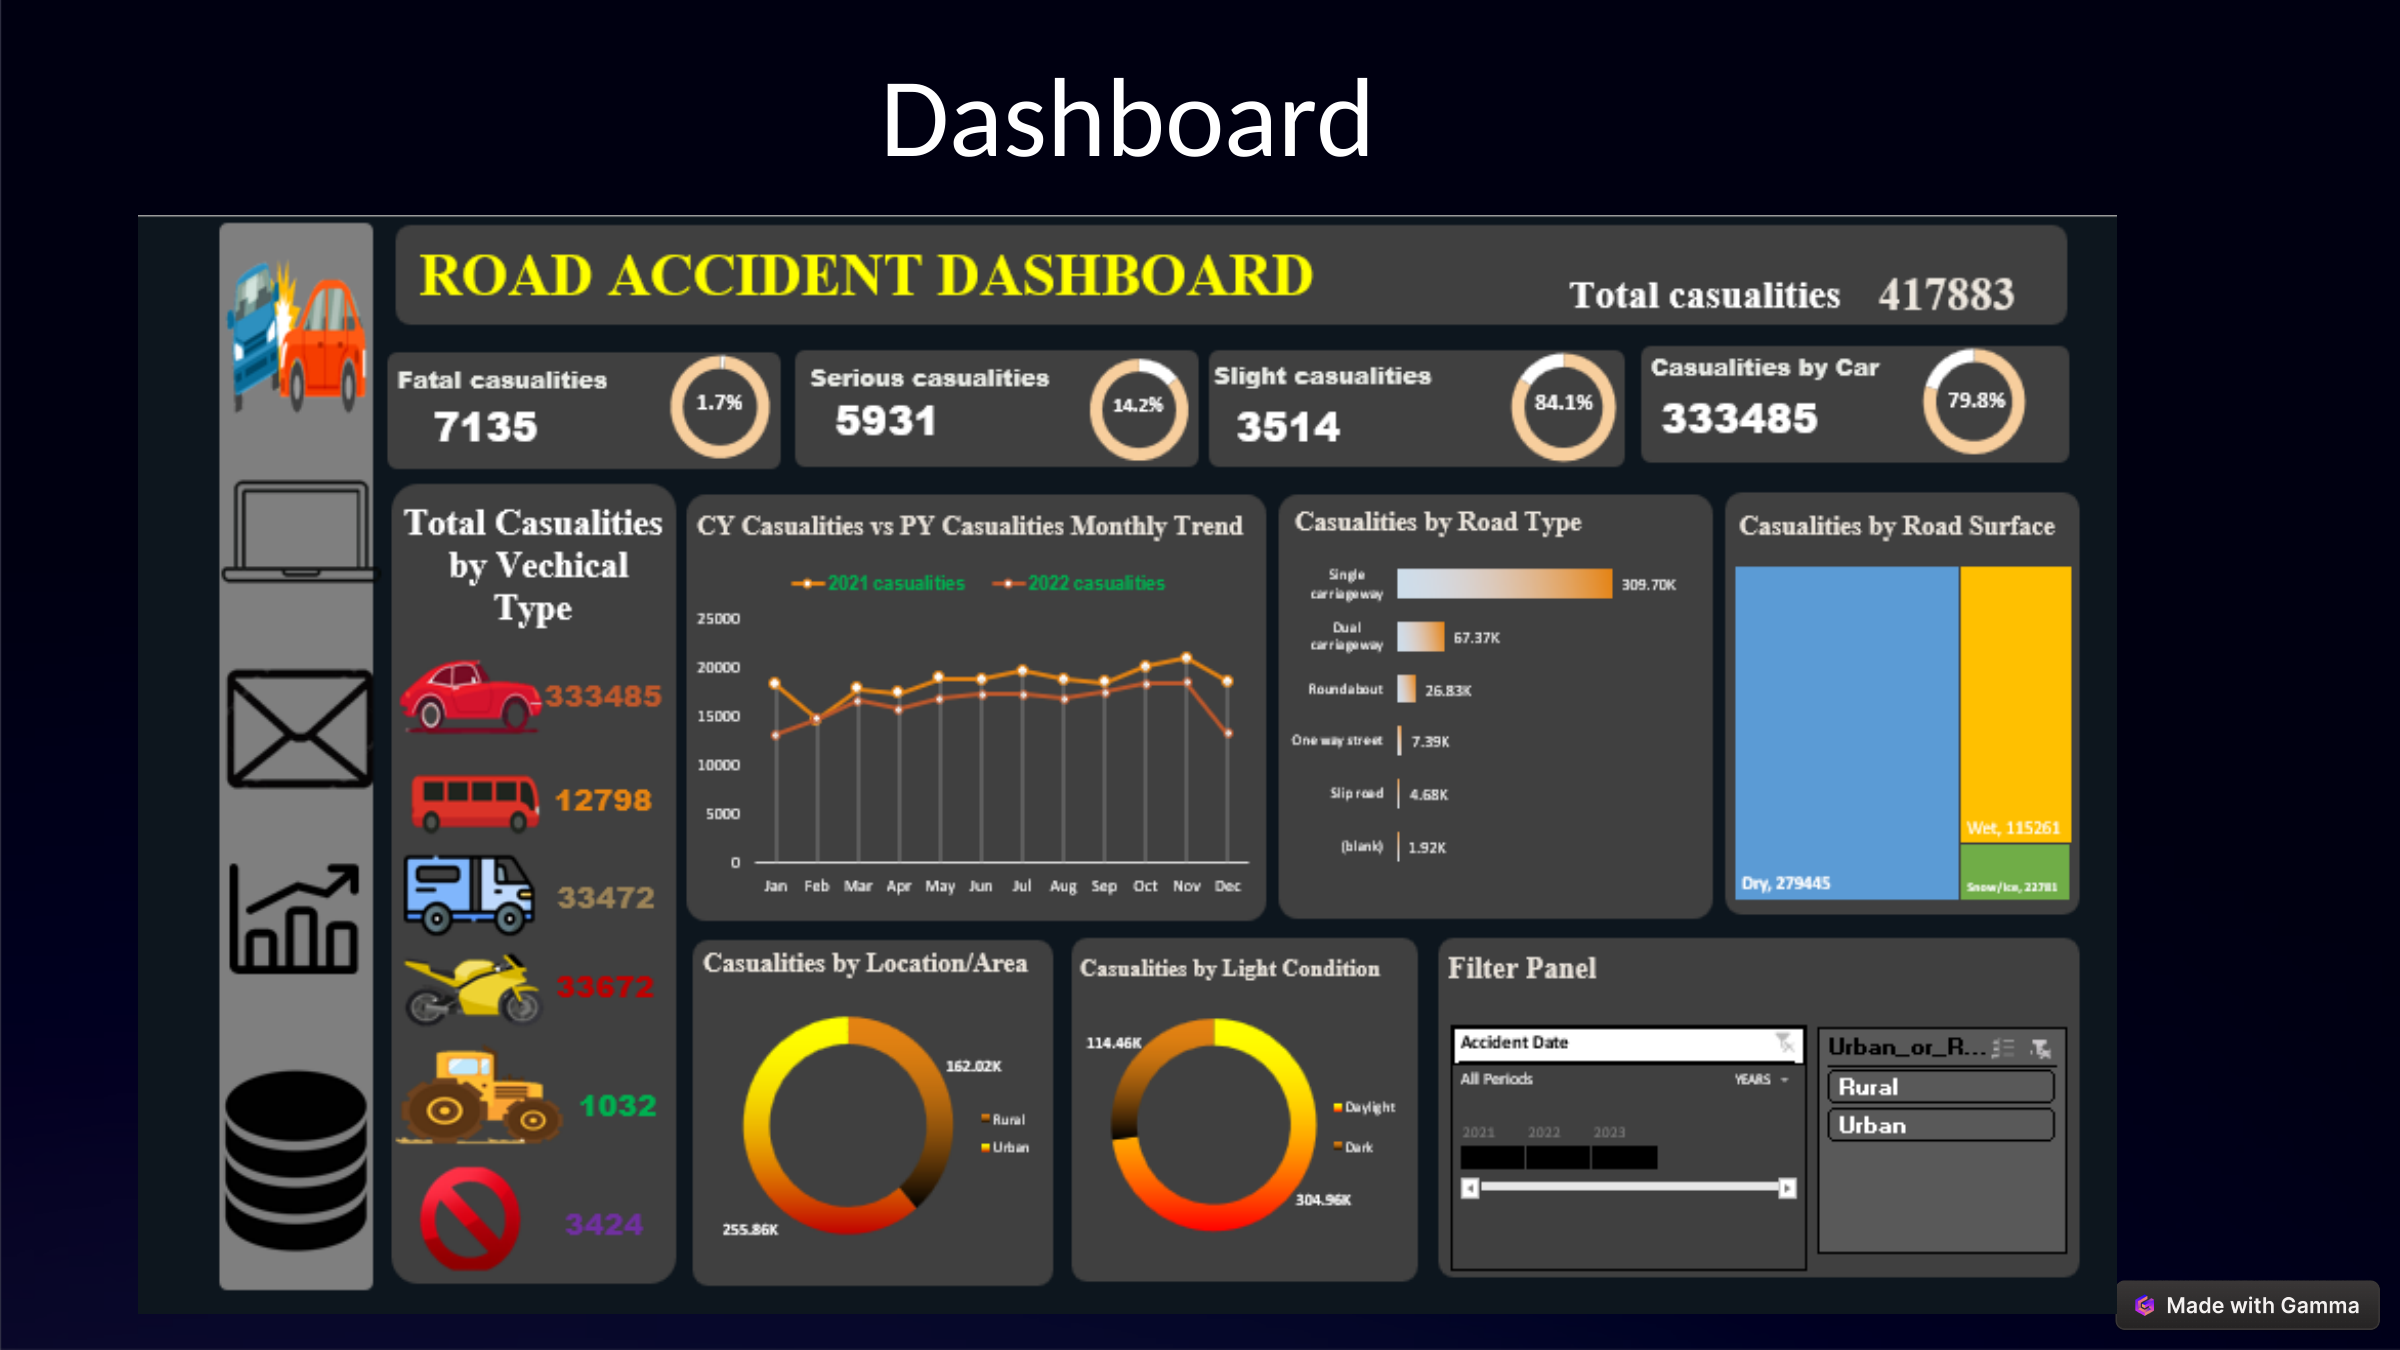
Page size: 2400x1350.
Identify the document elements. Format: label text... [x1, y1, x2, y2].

text_box Dashboard [722, 35, 1533, 186]
picture [138, 215, 2389, 1339]
